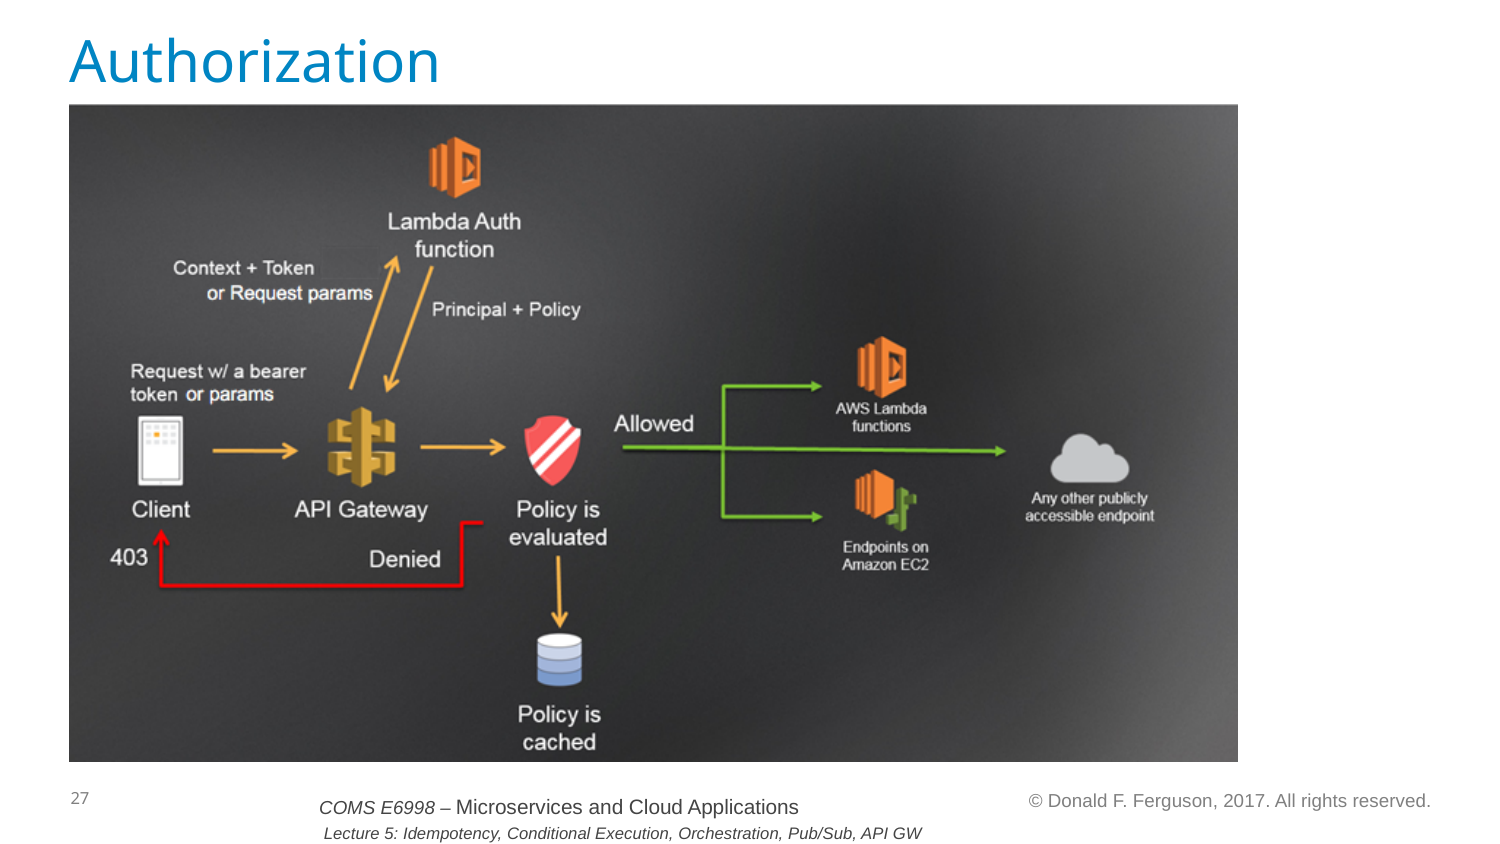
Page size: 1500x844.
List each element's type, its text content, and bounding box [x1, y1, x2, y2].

picture [69, 104, 1238, 762]
title Authorization [69, 31, 1422, 96]
